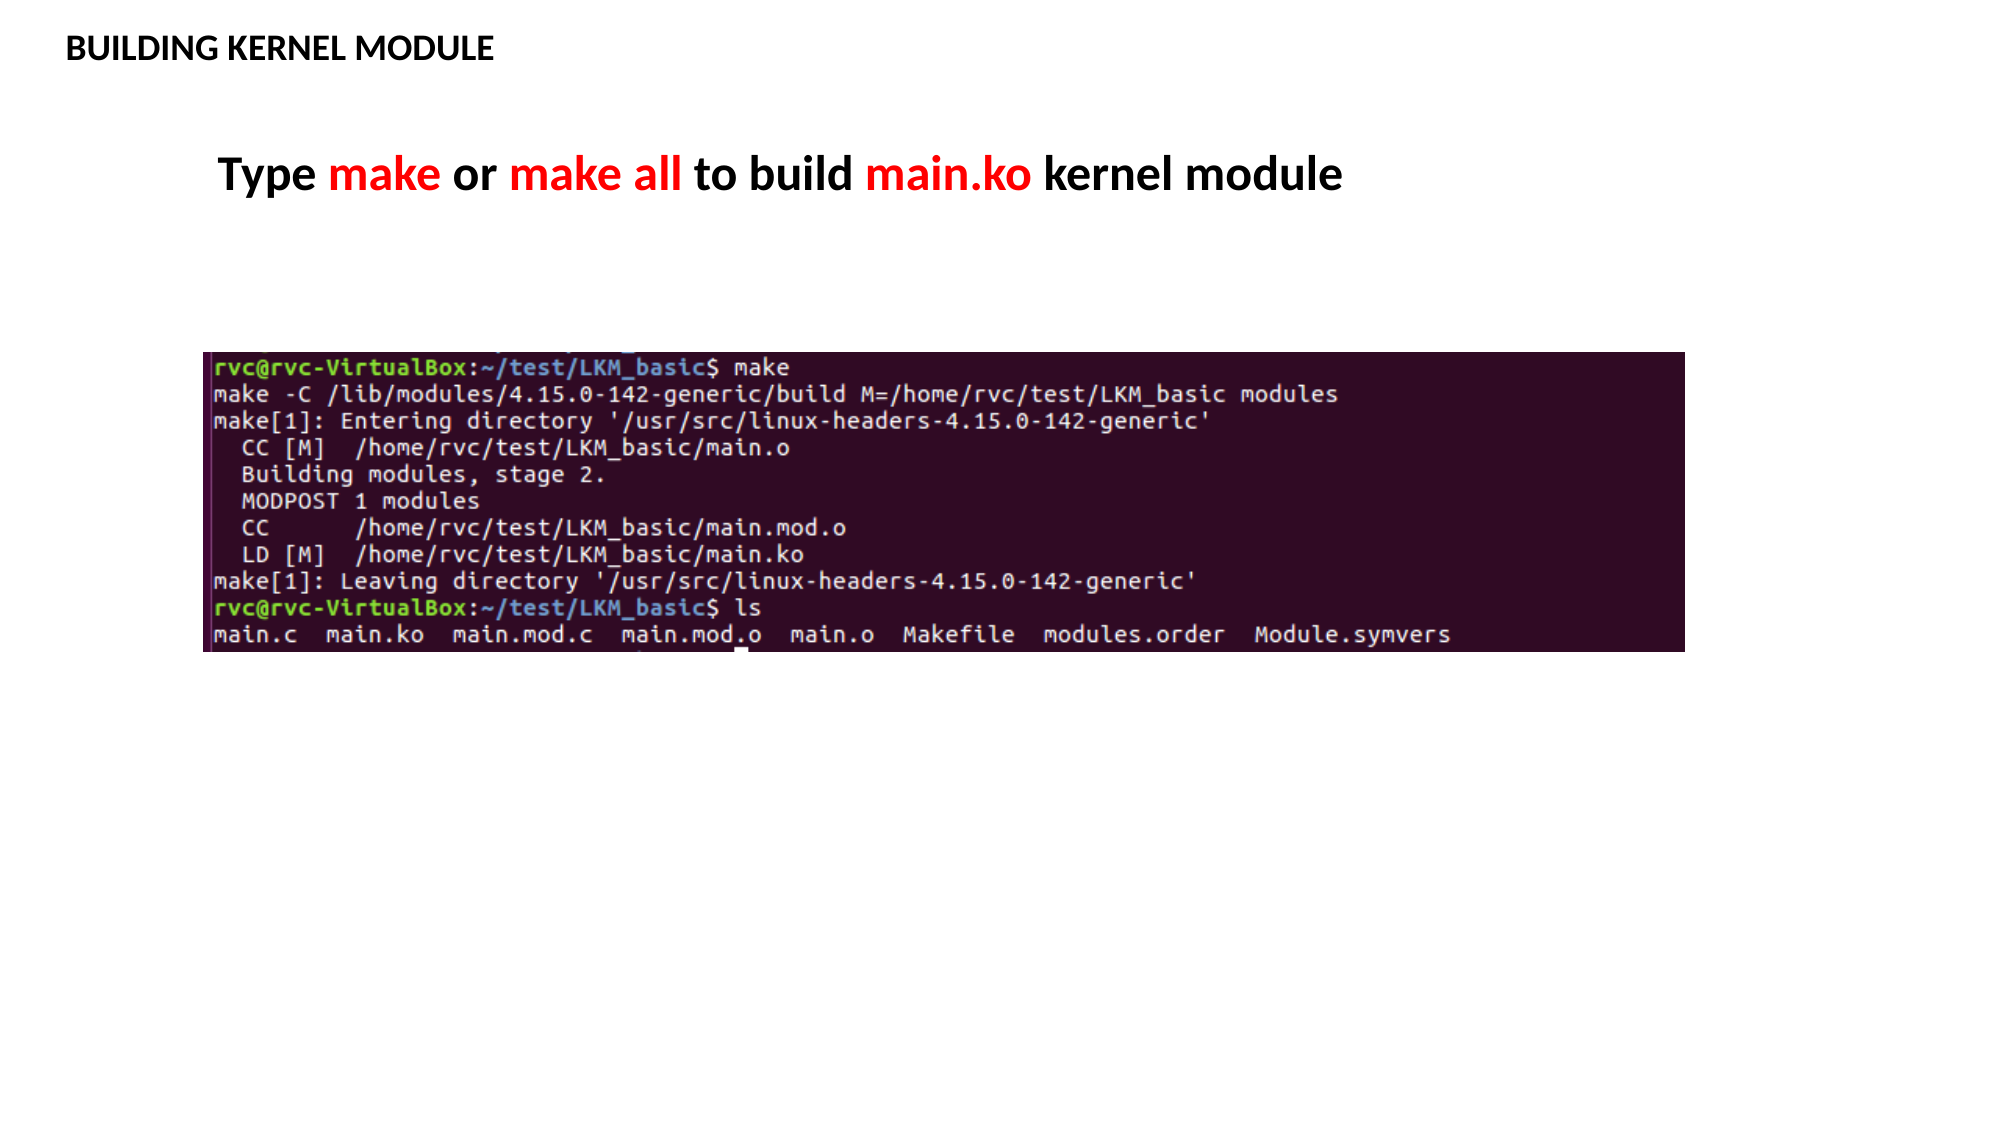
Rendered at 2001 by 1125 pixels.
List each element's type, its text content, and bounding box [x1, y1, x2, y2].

text_box BUILDING KERNEL MODULE [50, 15, 700, 76]
picture [202, 352, 1685, 652]
text_box Type make or make all to build main.ko kernel module [202, 133, 1776, 208]
